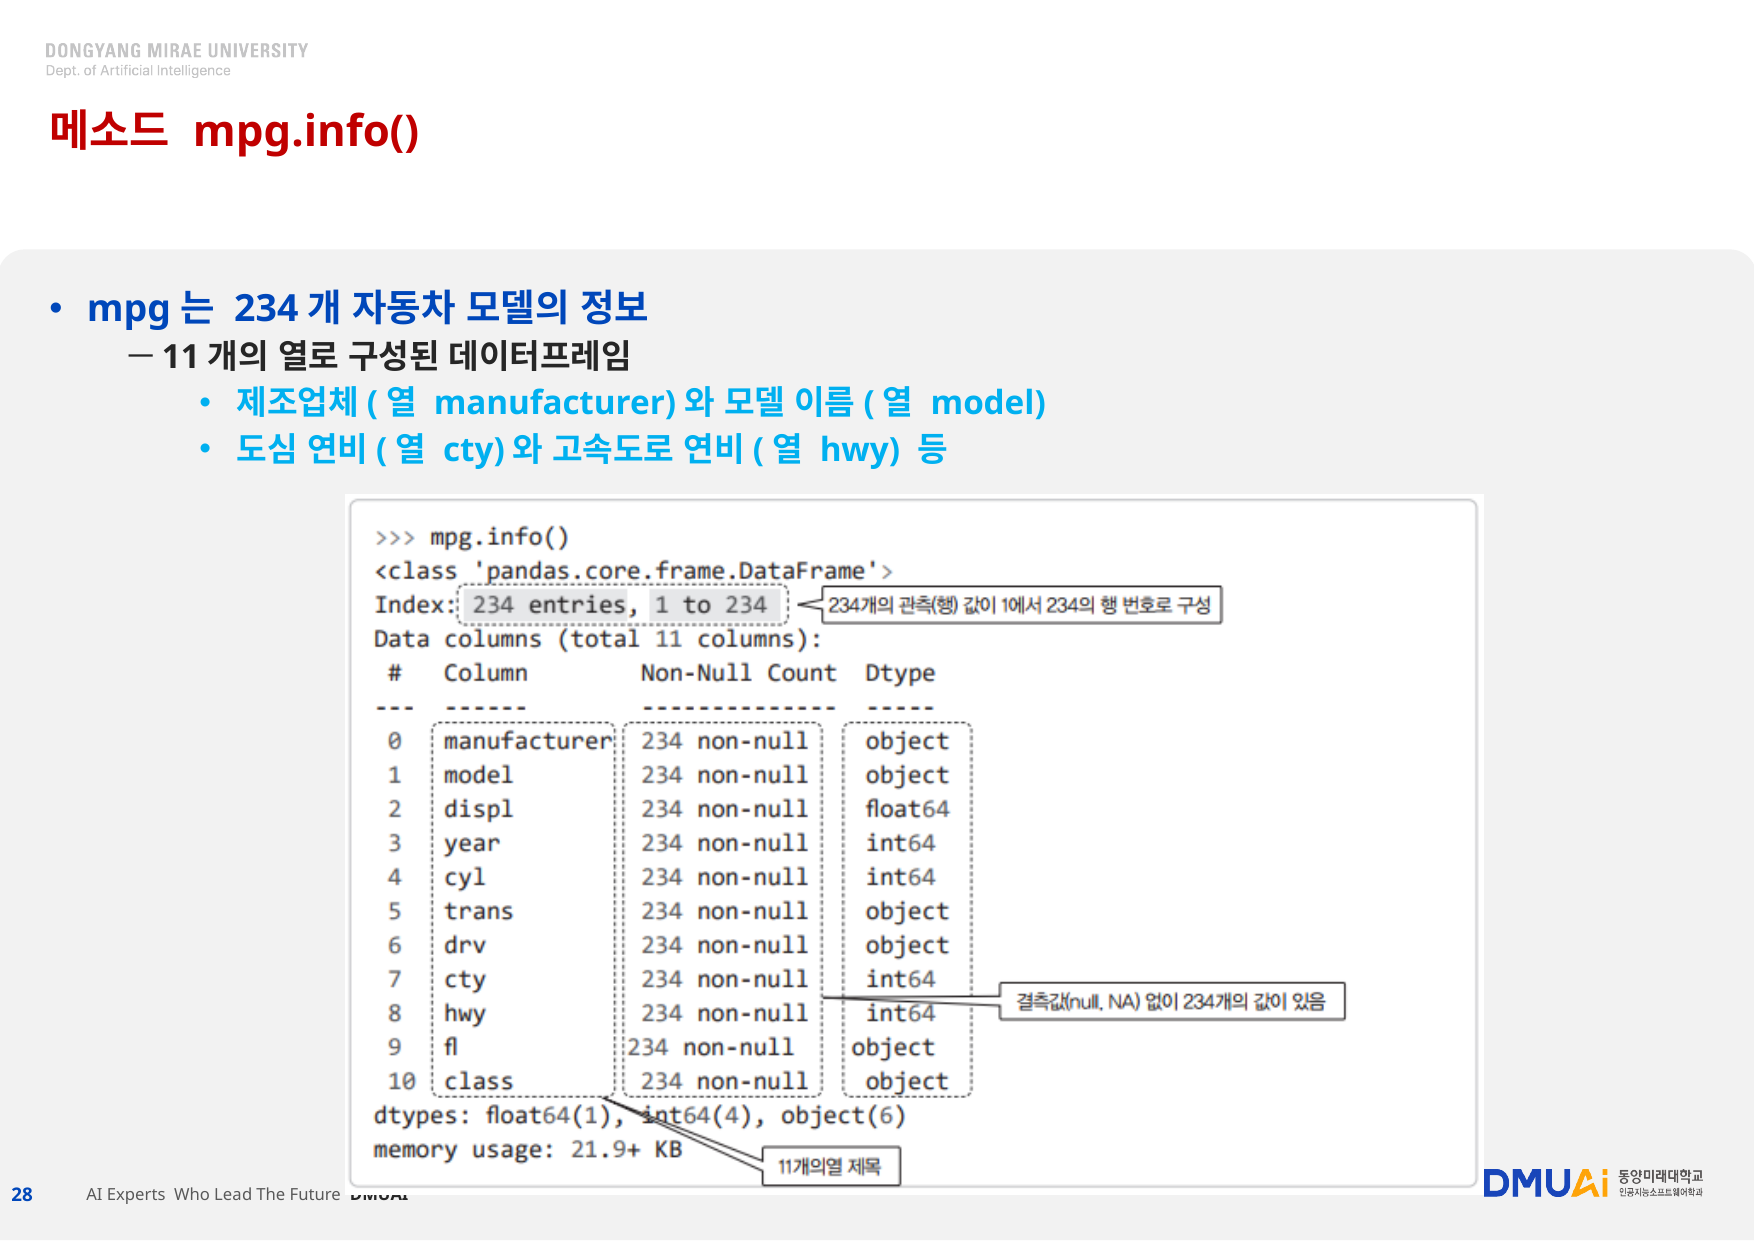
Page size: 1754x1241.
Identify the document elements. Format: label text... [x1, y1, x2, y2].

picture [46, 43, 308, 78]
picture [345, 494, 1703, 1197]
title 메소드 mpg.info() [34, 101, 1754, 157]
list mpg는 234개 자동차 모델의 정보 11개의 열로 구성된 데이터프레임 제조업체(열 manufacturer)와 모델 이름(열 model) 도심 연비(열 cty)와 고속도로 연비(열 hwy) 등 [34, 281, 1703, 1116]
